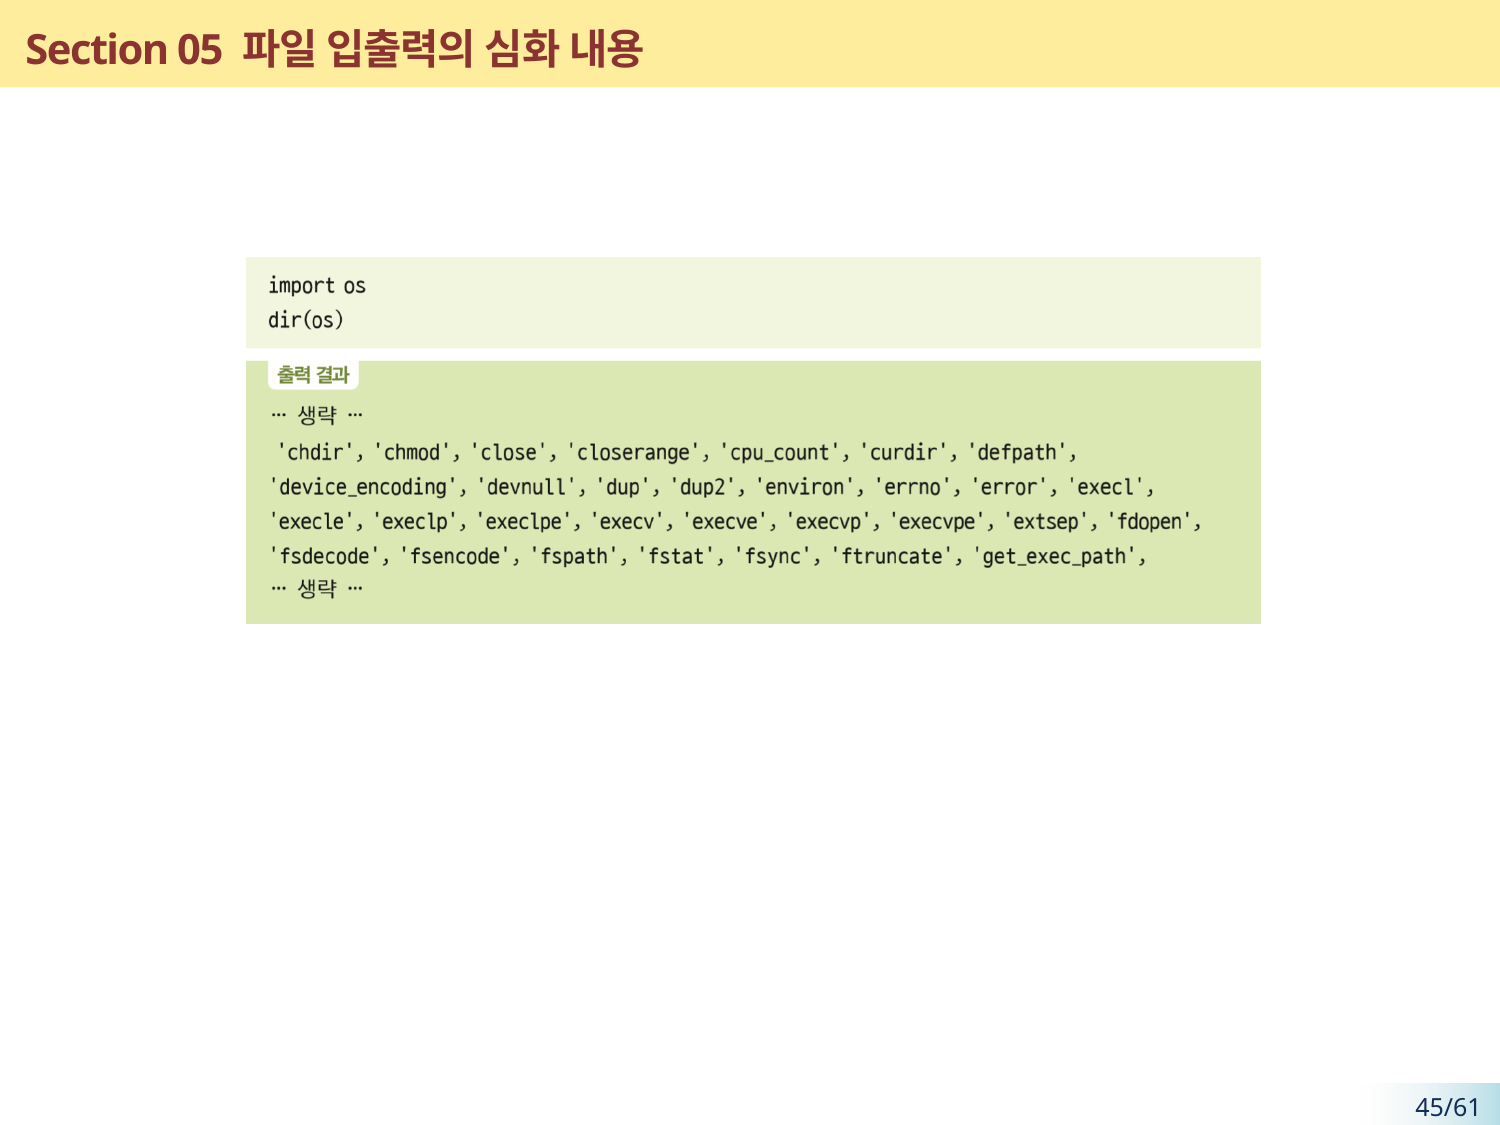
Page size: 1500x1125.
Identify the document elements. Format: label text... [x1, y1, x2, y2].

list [245, 257, 1261, 624]
title Section 05 파일 입출력의 심화 내용 [10, 8, 1288, 87]
